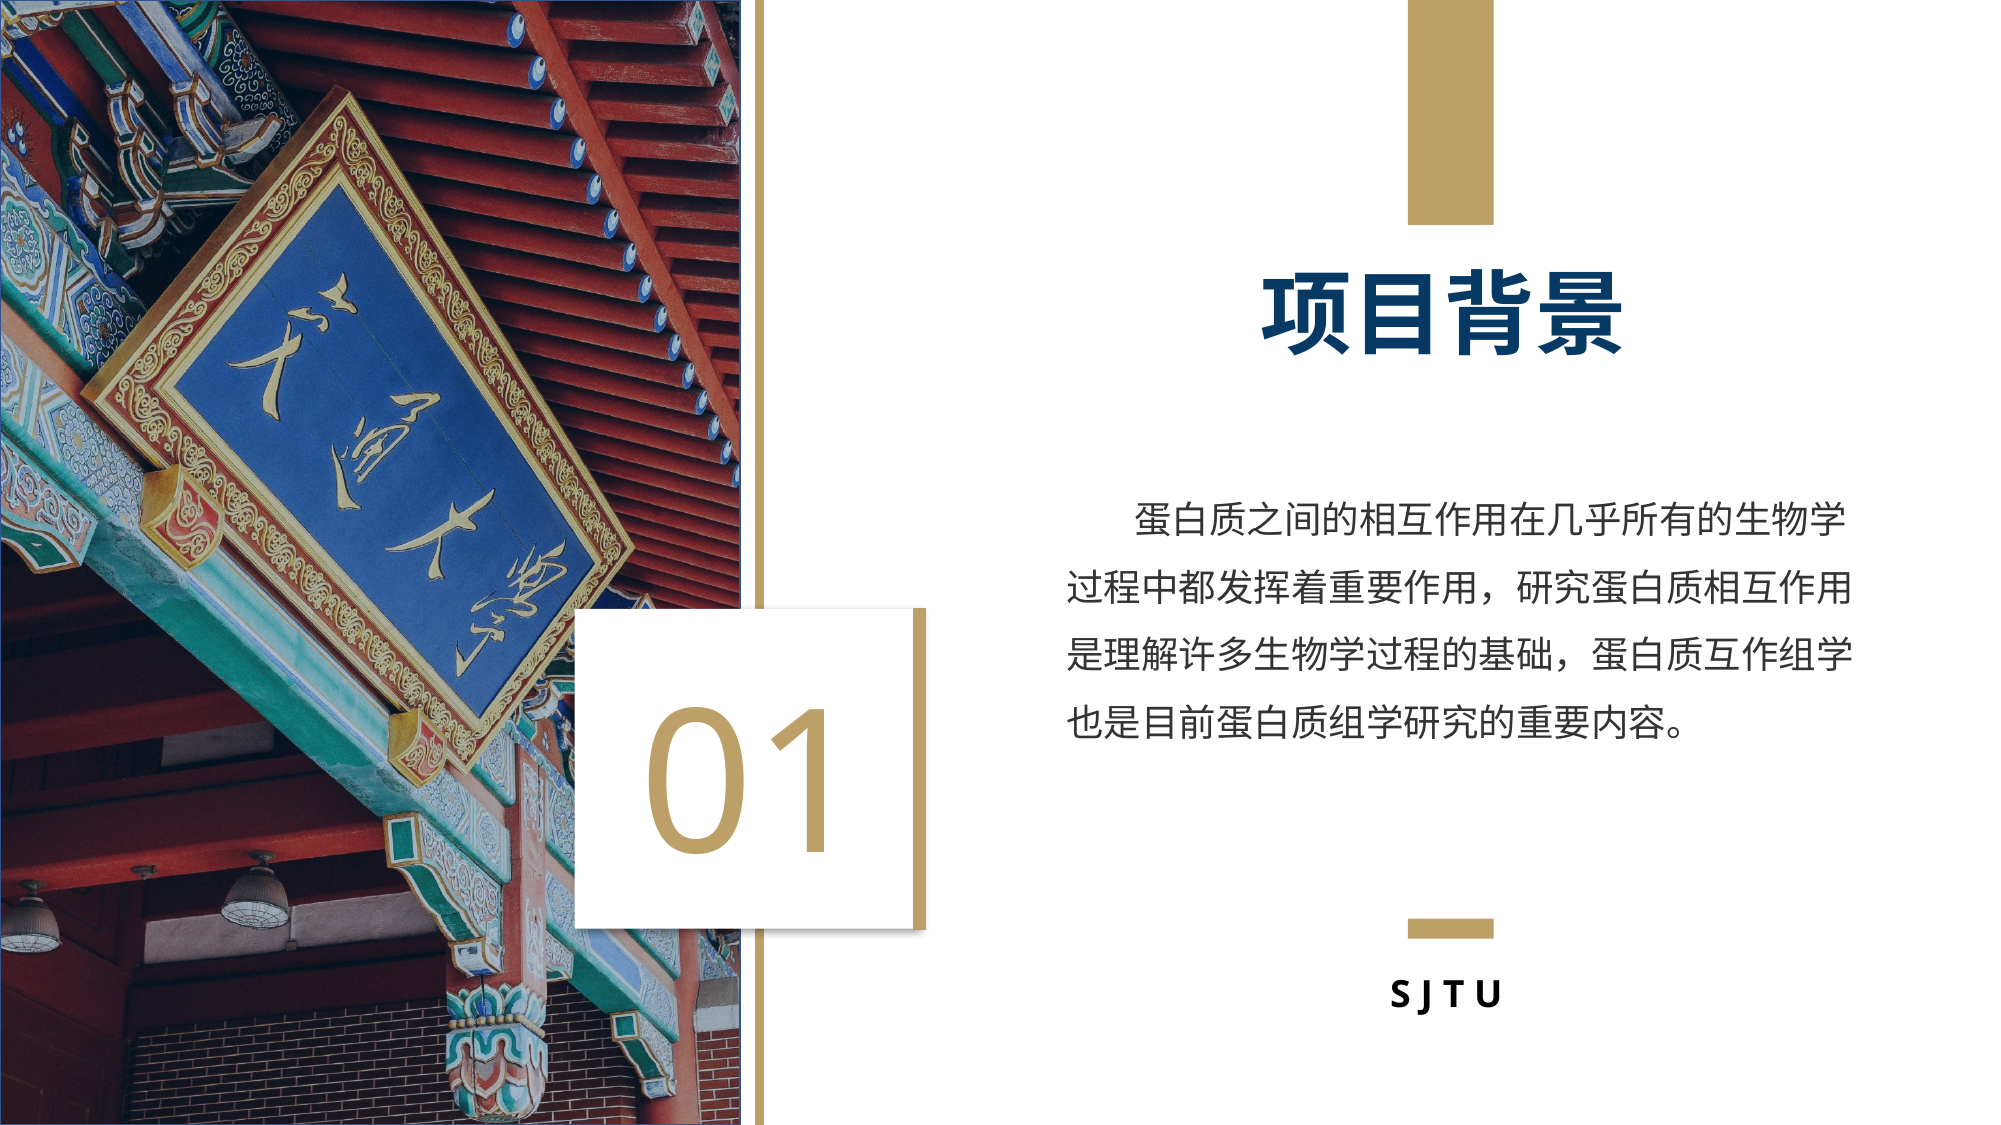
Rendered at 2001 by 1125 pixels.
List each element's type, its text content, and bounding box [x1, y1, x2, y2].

text_box 项目背景 [999, 267, 1888, 367]
text_box 蛋白质之间的相互作用在几乎所有的生物学过程中都发挥着重要作用，研究蛋白质相互作用是理解许多生物学过程的基础，蛋白质互作组学也是目前蛋白质组学研究的重要内容。 [1066, 473, 1870, 896]
picture [1, 1, 739, 1124]
text_box 01 [624, 645, 911, 990]
